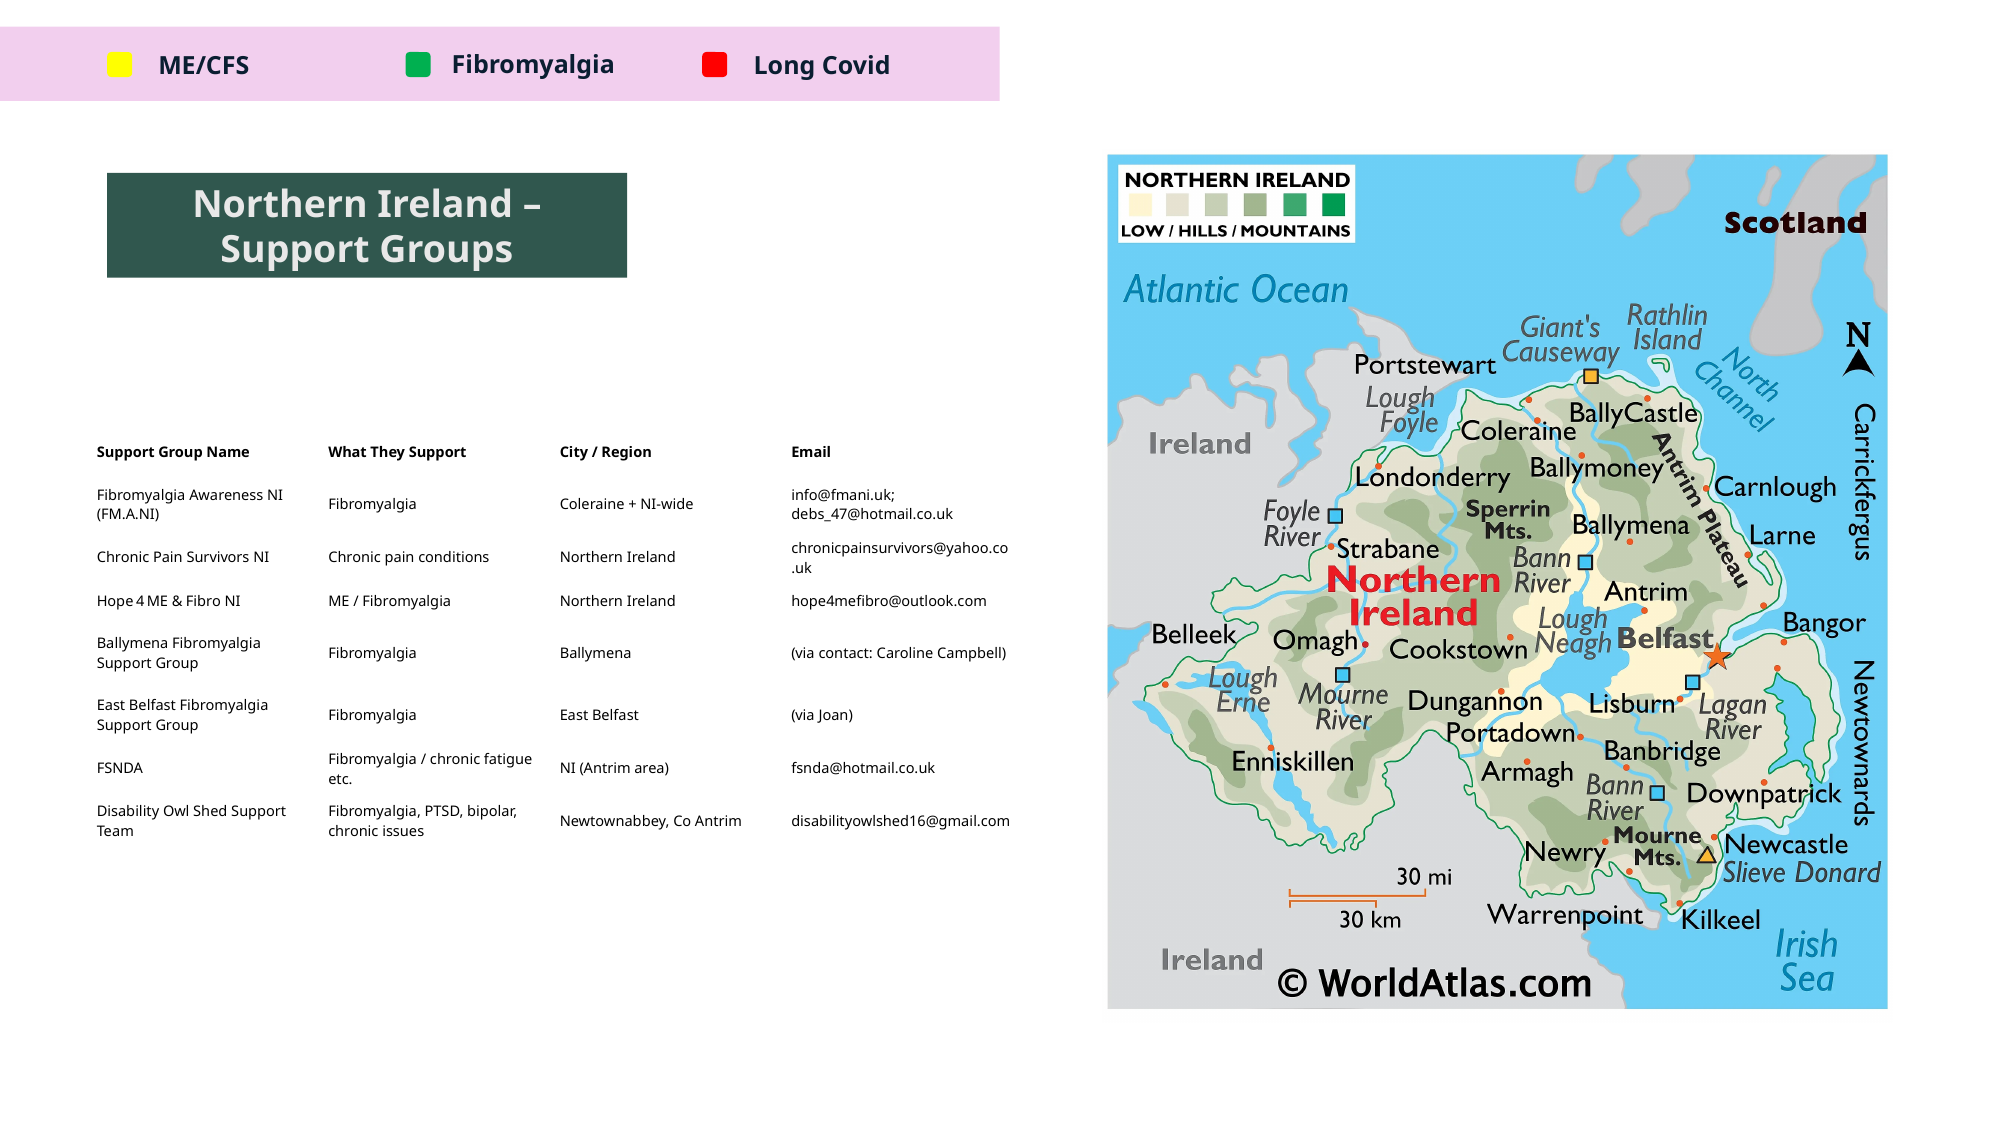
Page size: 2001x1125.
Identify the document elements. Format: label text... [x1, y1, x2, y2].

table_cell Newtownabbey, Co Antrim [554, 790, 785, 852]
table_cell East Belfast Fibromyalgia Support Group [91, 684, 322, 746]
table_cell Northern Ireland [554, 535, 785, 579]
table_cell Fibromyalgia [322, 684, 554, 746]
table_cell NI (Antrim area) [554, 746, 785, 790]
table_cell disabilityowlshed16@gmail.com [785, 790, 1017, 852]
table_cell Coleraine + NI-wide [554, 473, 785, 535]
table_cell (via Joan) [785, 684, 1017, 746]
table_cell ME / Fibromyalgia [322, 579, 554, 622]
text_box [106, 40, 951, 88]
table_cell (via contact: Caroline Campbell) [785, 622, 1017, 684]
table_cell Northern Ireland [554, 579, 785, 622]
text_box Northern Ireland – Support Groups [107, 172, 628, 278]
table_cell Fibromyalgia Awareness NI (FM.A.NI) [91, 473, 322, 535]
table_cell hope4mefibro@outlook.com [785, 579, 1017, 622]
table_cell Fibromyalgia [322, 473, 554, 535]
picture [1101, 149, 1894, 1023]
table_cell Chronic pain conditions [322, 535, 554, 579]
text_box [0, 25, 1001, 102]
table_cell Ballymena Fibromyalgia Support Group [91, 622, 322, 684]
table_header City / Region [554, 430, 785, 473]
table_cell FSNDA [91, 746, 322, 790]
table_cell East Belfast [554, 684, 785, 746]
table_cell Hope 4 ME & Fibro NI [91, 579, 322, 622]
table_cell info@fmani.uk; debs_47@hotmail.co.uk [785, 473, 1017, 535]
table_cell Fibromyalgia / chronic fatigue etc. [322, 746, 554, 790]
table_header Email [785, 430, 1017, 473]
table_cell Chronic Pain Survivors NI [91, 535, 322, 579]
table_cell Ballymena [554, 622, 785, 684]
table_cell Fibromyalgia [322, 622, 554, 684]
table_header What They Support [322, 430, 554, 473]
table_cell Fibromyalgia, PTSD, bipolar, chronic issues [322, 790, 554, 852]
table_cell fsnda@hotmail.co.uk [785, 746, 1017, 790]
table_header Support Group Name [91, 430, 322, 473]
table_cell Disability Owl Shed Support Team [91, 790, 322, 852]
table_cell chronicpainsurvivors@yahoo.co.uk [785, 535, 1017, 579]
